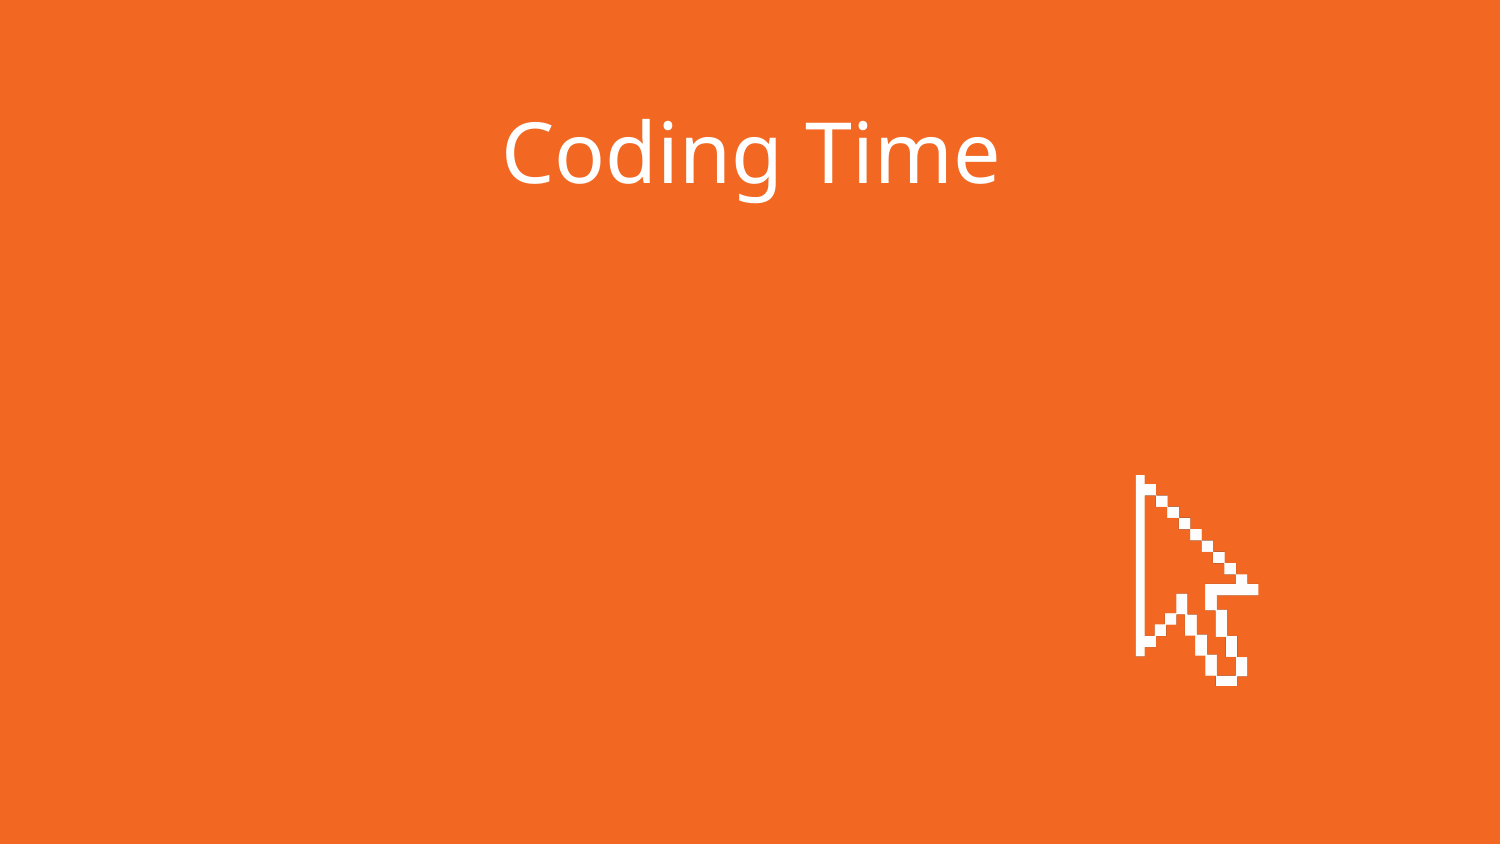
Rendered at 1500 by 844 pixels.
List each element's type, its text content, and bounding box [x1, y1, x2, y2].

title Coding Time [76, 23, 1427, 217]
